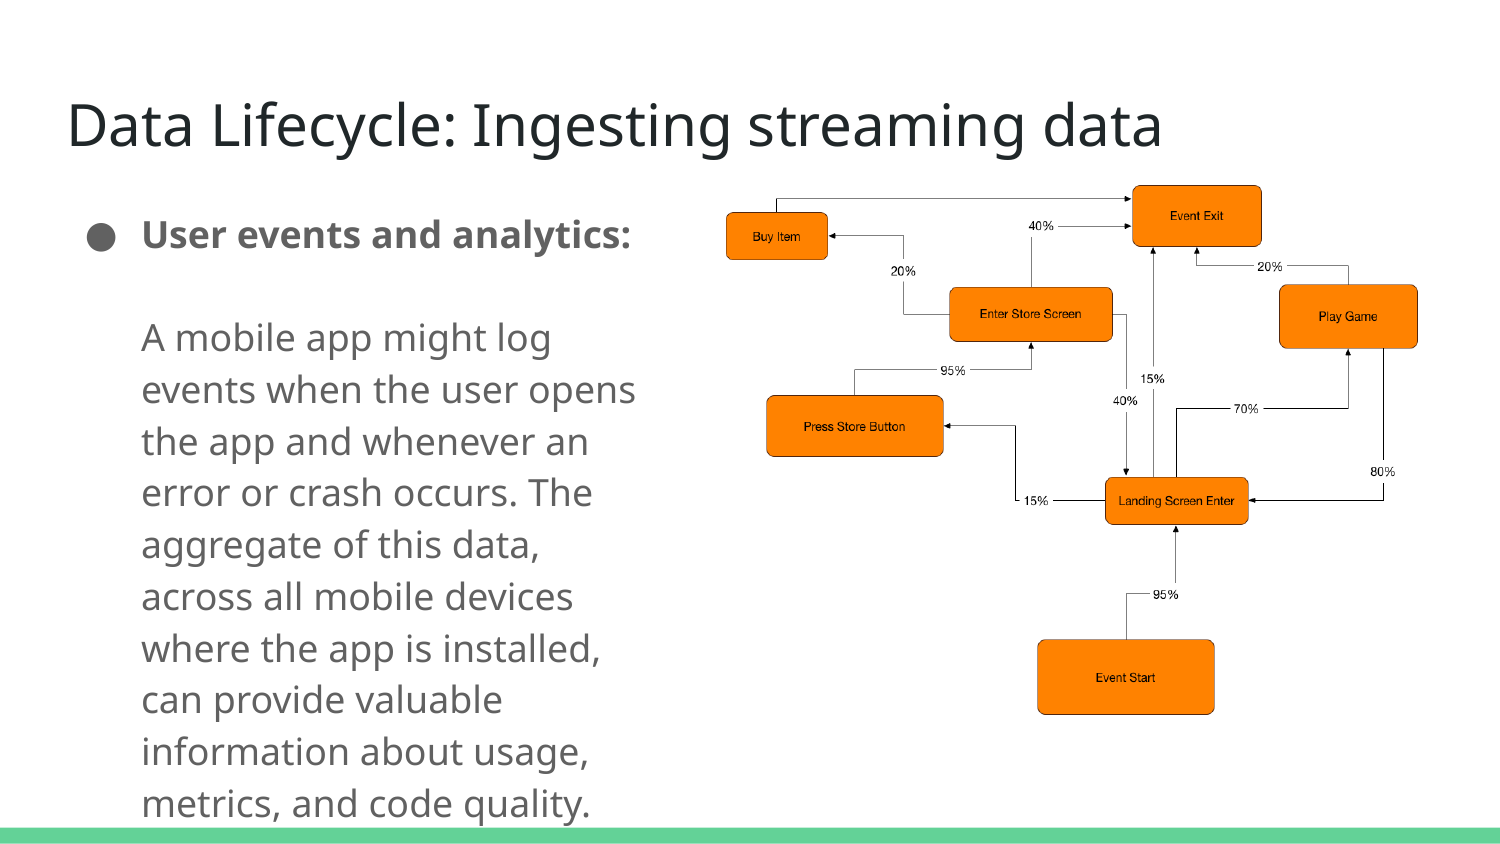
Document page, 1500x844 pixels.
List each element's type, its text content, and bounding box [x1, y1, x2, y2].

picture [678, 170, 1471, 768]
list User events and analytics: A mobile app might log events when the user opens the app and whenever an error or crash occurs. The aggregate of this data, across all mobile devices where the app is installed, can provide valuable information about usage, metrics, and code quality. [51, 189, 655, 750]
title Data Lifecycle: Ingesting streaming data [51, 72, 1449, 167]
